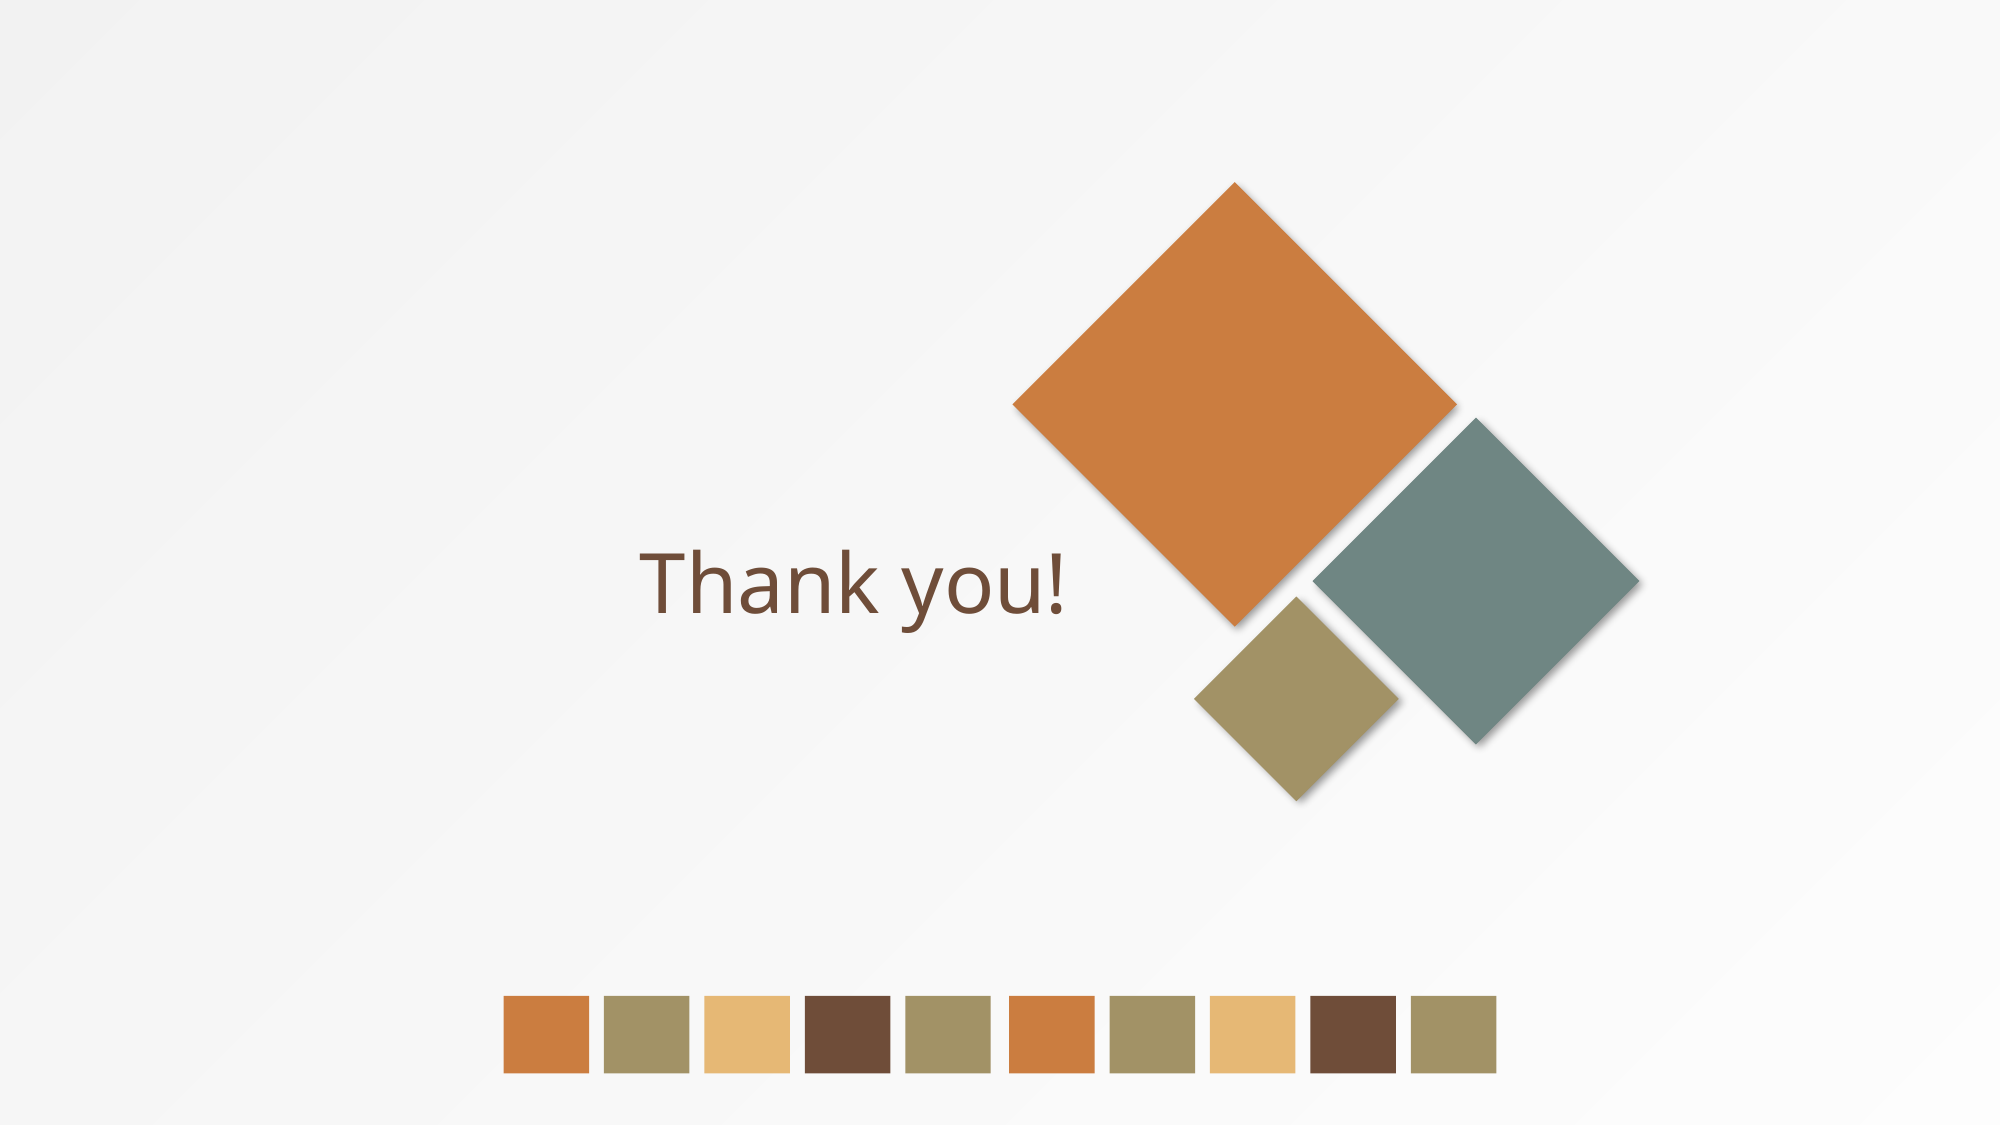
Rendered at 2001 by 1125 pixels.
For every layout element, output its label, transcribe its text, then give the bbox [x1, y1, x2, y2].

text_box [503, 995, 1497, 1074]
text_box [1010, 180, 1459, 629]
text_box [1311, 416, 1641, 746]
text_box [1192, 595, 1401, 803]
text_box Thank you! [625, 523, 1084, 638]
